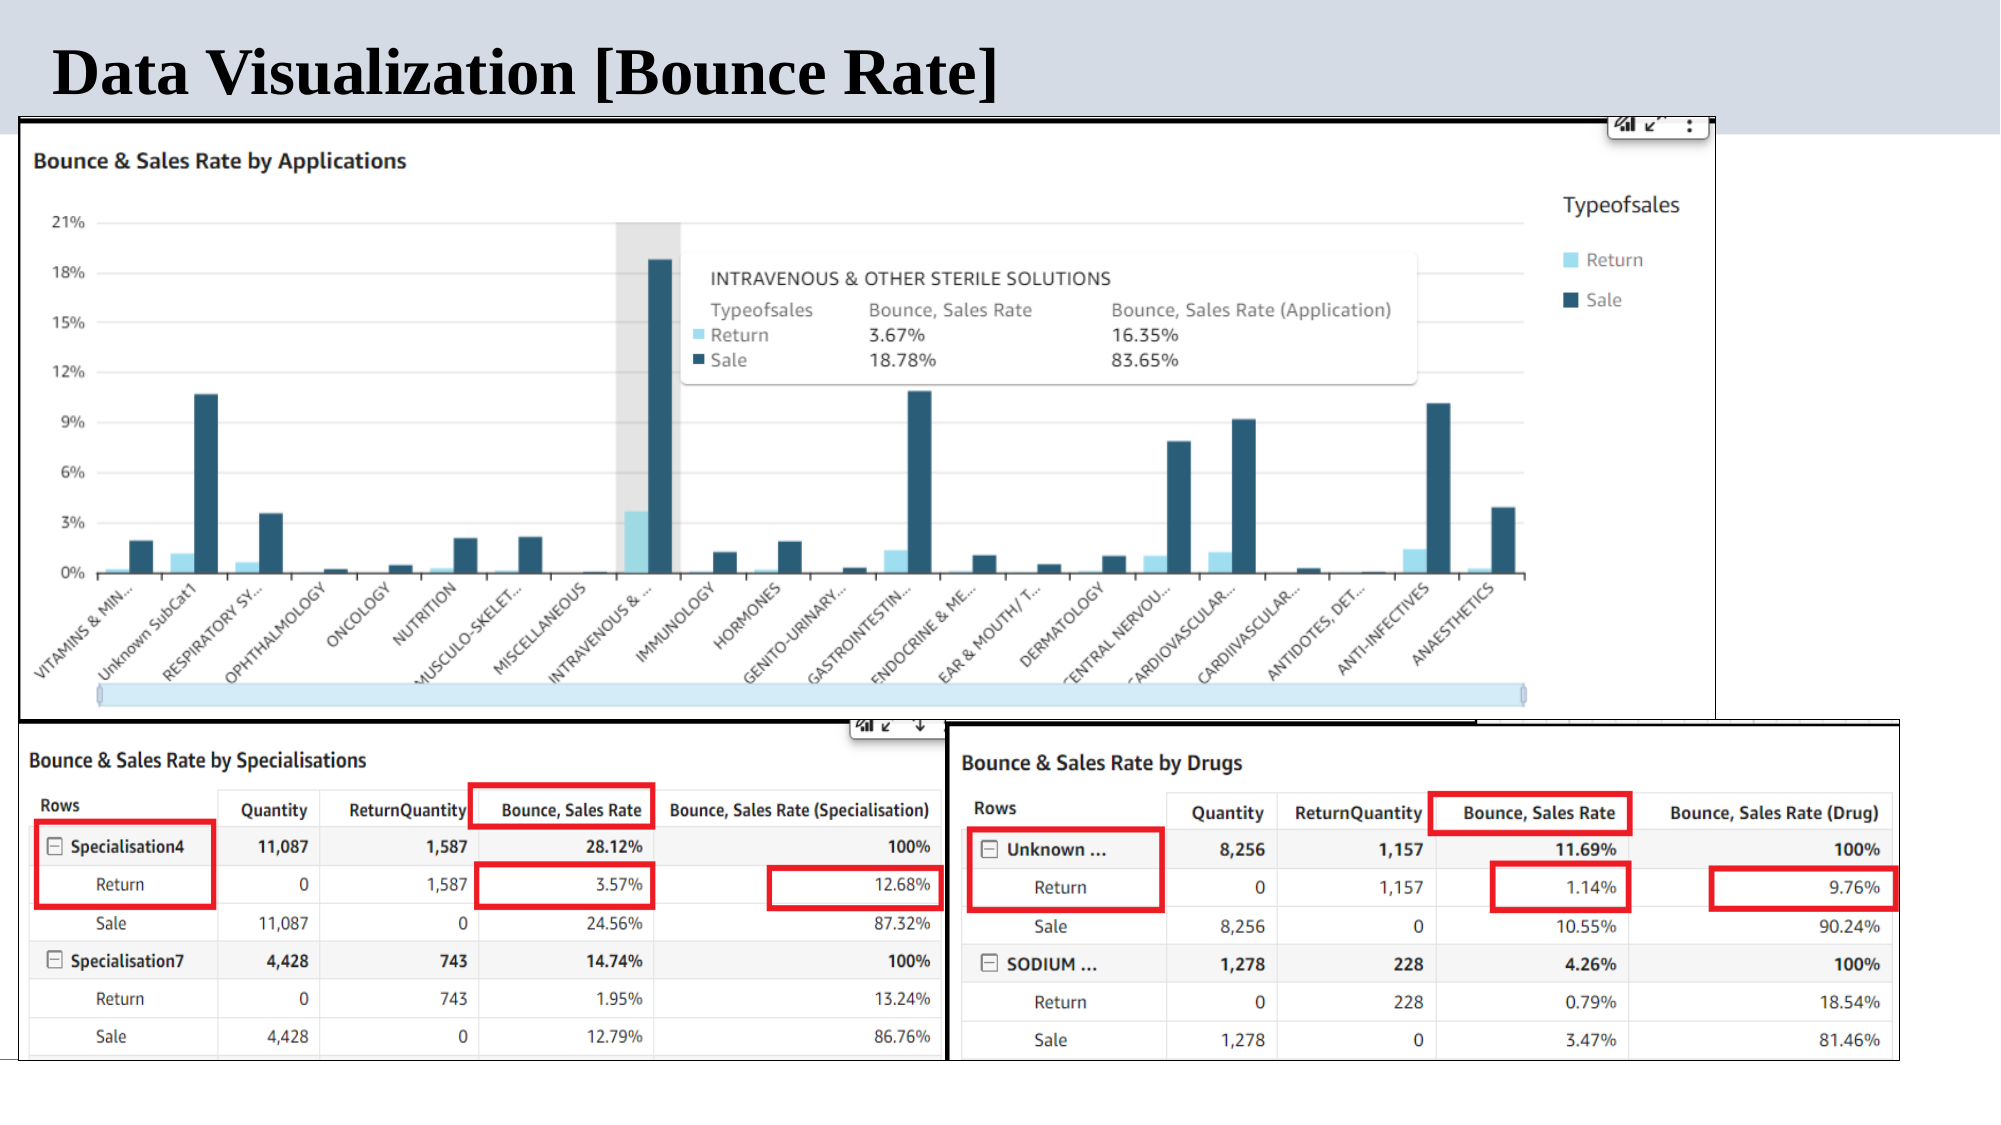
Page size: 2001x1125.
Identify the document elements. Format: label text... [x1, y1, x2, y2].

picture [17, 116, 1901, 1061]
title Data Visualization [Bounce Rate] [37, 0, 1763, 175]
